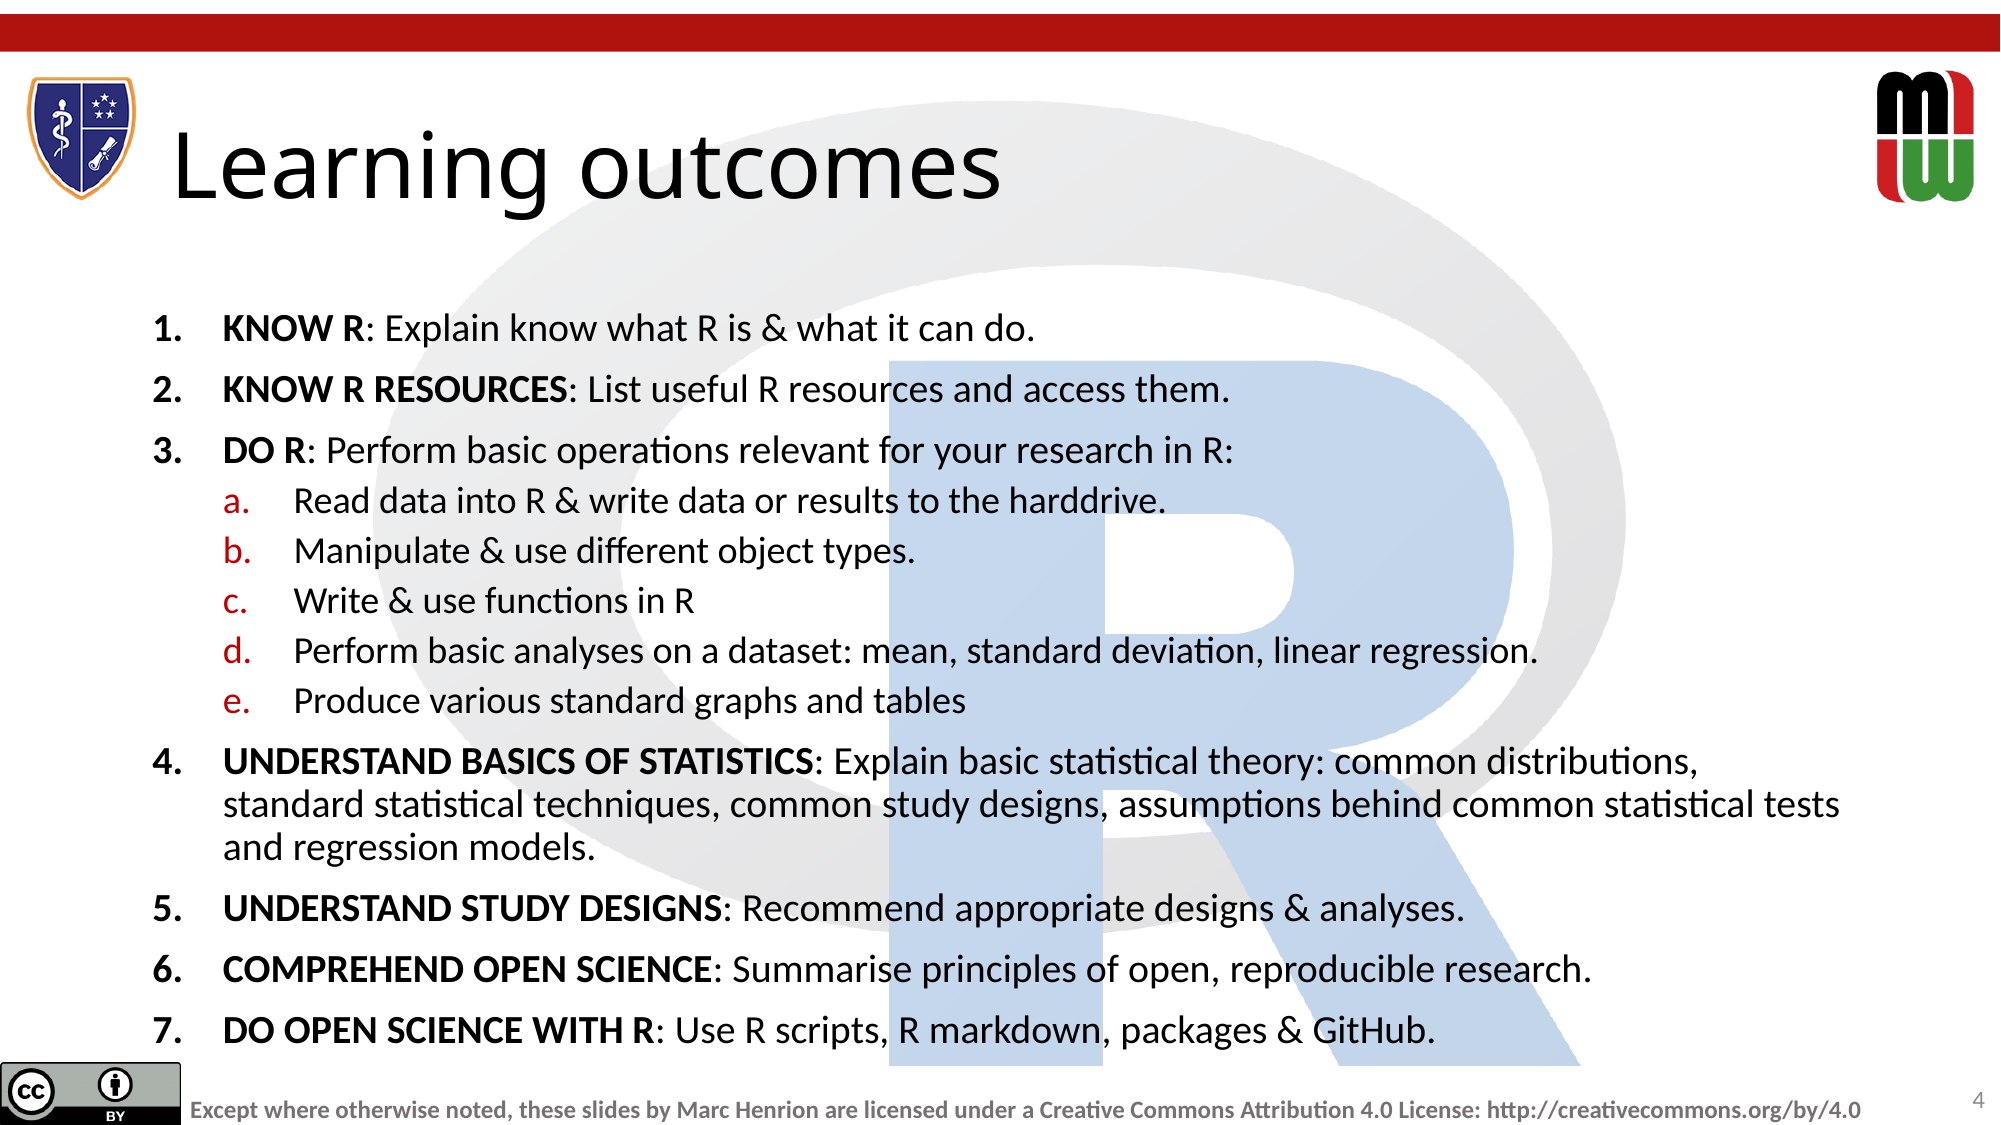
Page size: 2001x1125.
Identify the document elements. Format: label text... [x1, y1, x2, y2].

list KNOW R: Explain know what R is & what it can do. KNOW R RESOURCES: List useful R resources and access them. DO R: Perform basic operations relevant for your research in R: Read data into R & write data or results to the harddrive. Manipulate & use different object types. Write & use functions in R Perform basic analyses on a dataset: mean, standard deviation, linear regression. Produce various standard graphs and tables UNDERSTAND BASICS OF STATISTICS: Explain basic statistical theory: common distributions, standard statistical techniques, common study designs, assumptions behind common statistical tests and regression models. UNDERSTAND STUDY DESIGNS: Recommend appropriate designs & analyses. COMPREHEND OPEN SCIENCE: Summarise principles of open, reproducible research. DO OPEN SCIENCE WITH R: Use R scripts, R markdown, packages & GitHub. [137, 299, 1863, 1066]
picture [0, 53, 161, 215]
picture [0, 1062, 181, 1125]
slide_number 4 [1550, 1073, 2000, 1125]
title Learning outcomes [155, 59, 1851, 278]
